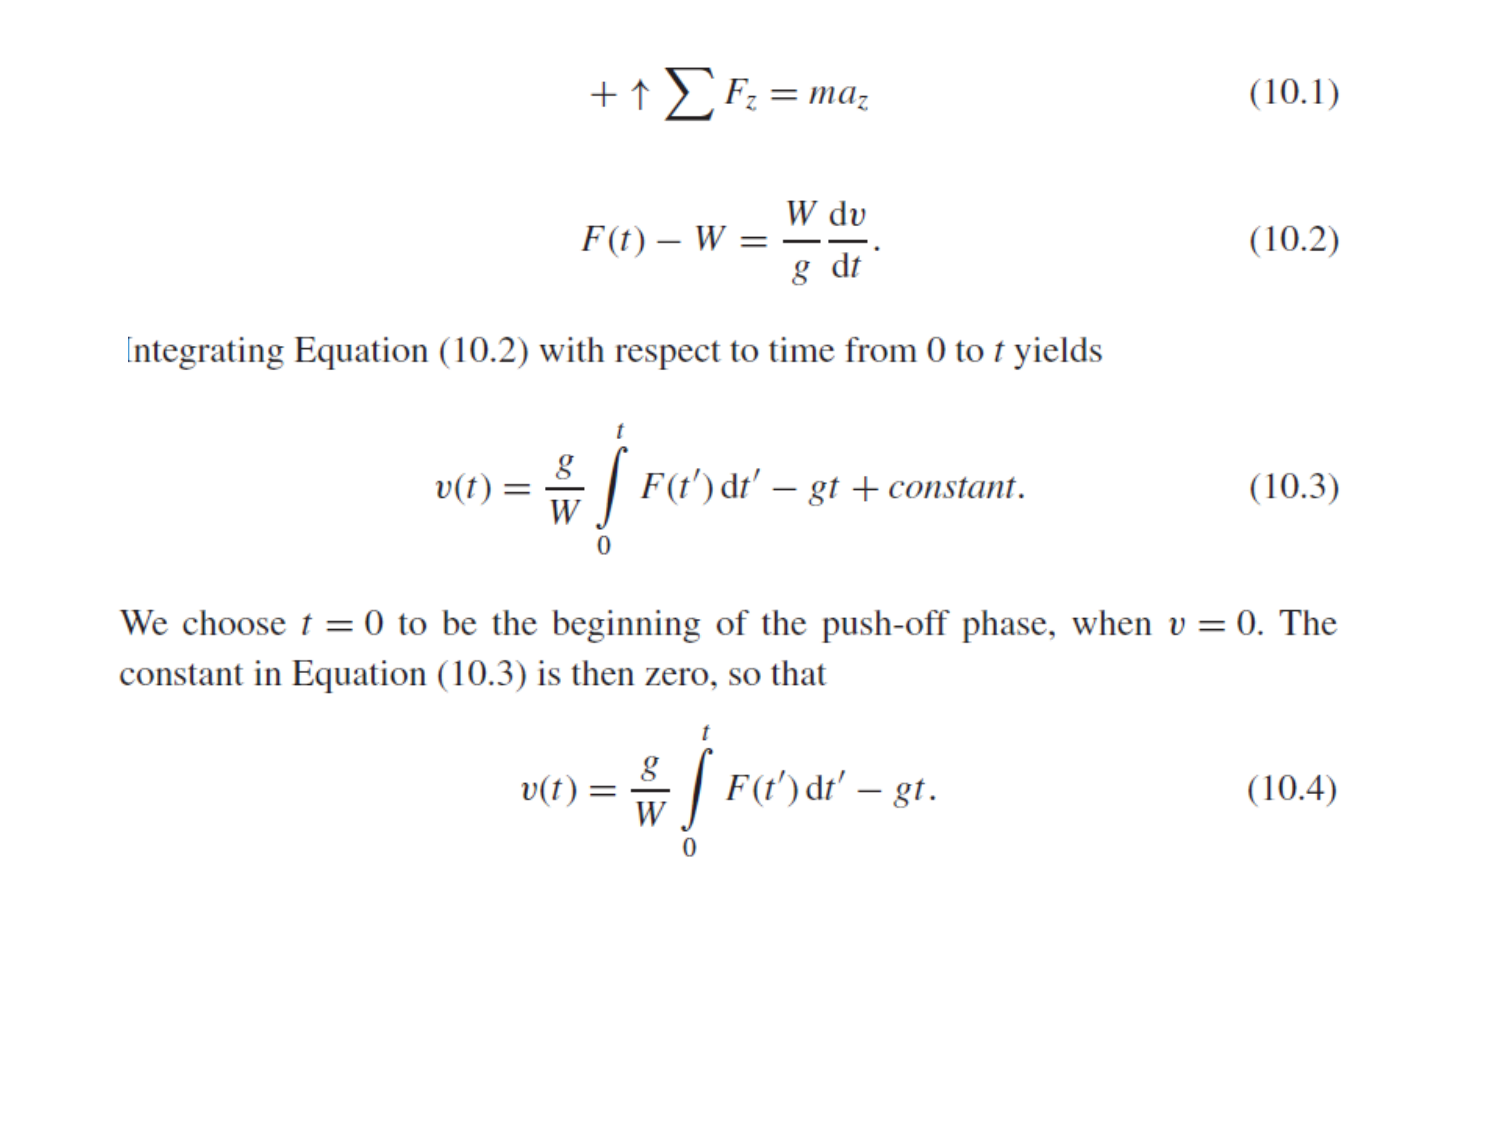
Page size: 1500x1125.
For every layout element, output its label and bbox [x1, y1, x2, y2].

picture [70, 585, 1380, 882]
picture [128, 46, 1351, 573]
